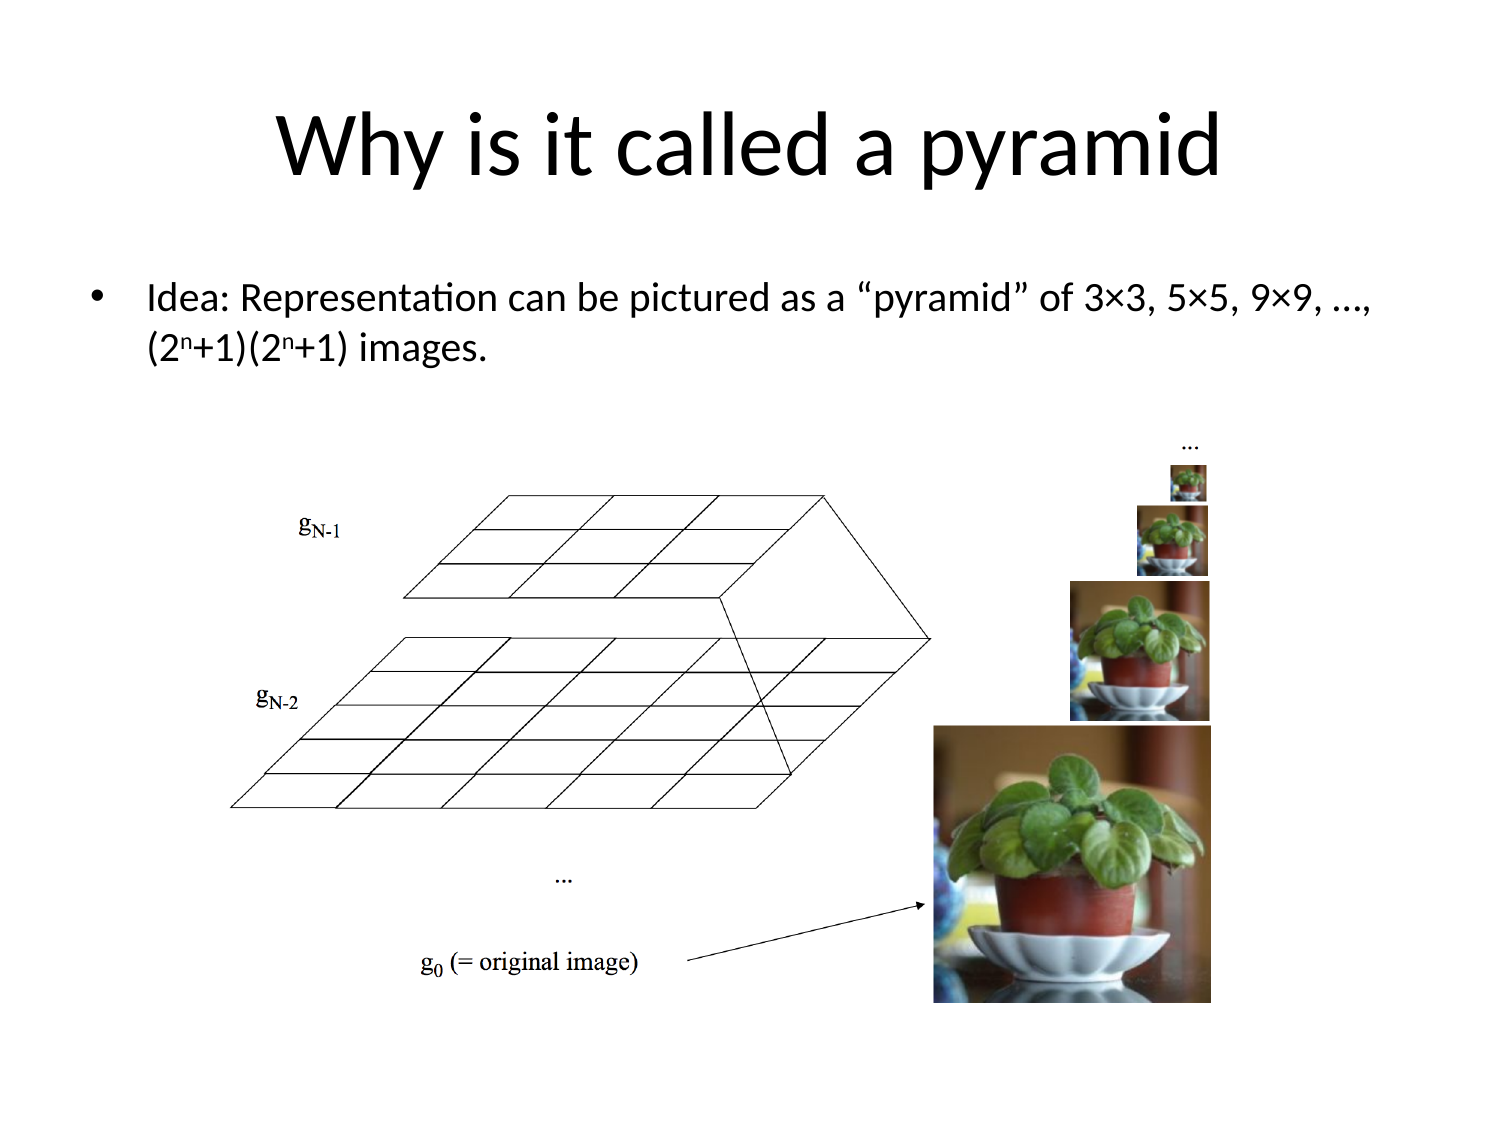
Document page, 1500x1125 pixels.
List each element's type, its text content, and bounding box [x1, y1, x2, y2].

picture [217, 439, 1244, 1039]
list Idea: Representation can be pictured as a “pyramid” of 3×3, 5×5, 9×9, …, (2n+1)(2n+1) images. [75, 262, 1425, 1005]
title Why is it called a pyramid [75, 45, 1425, 233]
